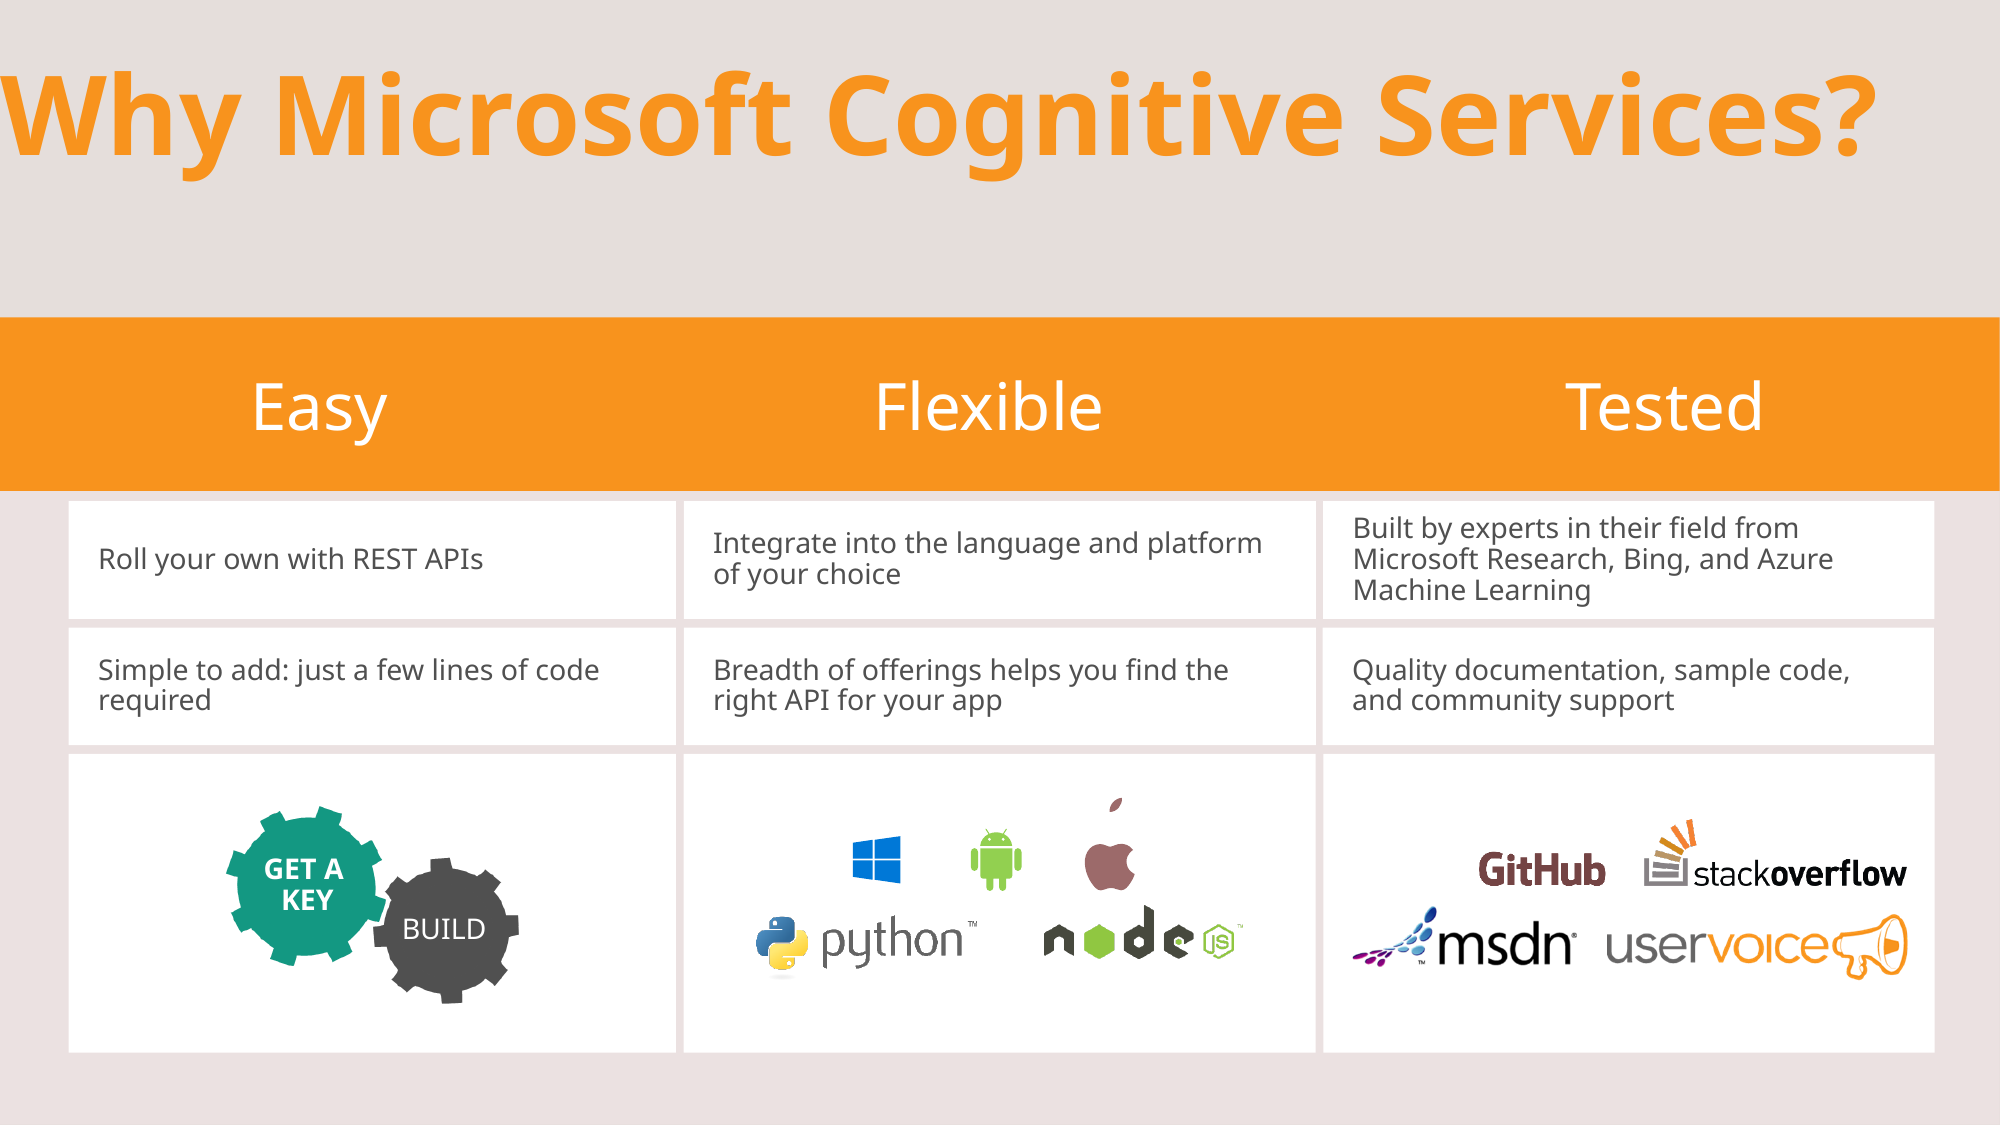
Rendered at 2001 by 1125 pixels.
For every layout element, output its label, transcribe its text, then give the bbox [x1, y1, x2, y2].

title Why Microsoft Cognitive Services? [0, 59, 1912, 278]
text_box Breadth of offerings helps you find the right API for your app [683, 626, 1317, 746]
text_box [1323, 753, 1935, 1053]
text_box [68, 753, 676, 1053]
text_box Built by experts in their field from Microsoft Research, Bing, and Azure Machine Learning [1322, 500, 1935, 620]
text_box Quality documentation, sample code, and community support [1322, 626, 1935, 746]
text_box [0, 317, 2000, 491]
text_box Simple to add: just a few lines of code required [68, 626, 677, 746]
text_box Roll your own with REST APIs [68, 500, 677, 620]
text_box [683, 753, 1316, 1053]
text_box [0, 491, 2000, 1125]
text_box Integrate into the language and platform of your choice [683, 500, 1317, 620]
